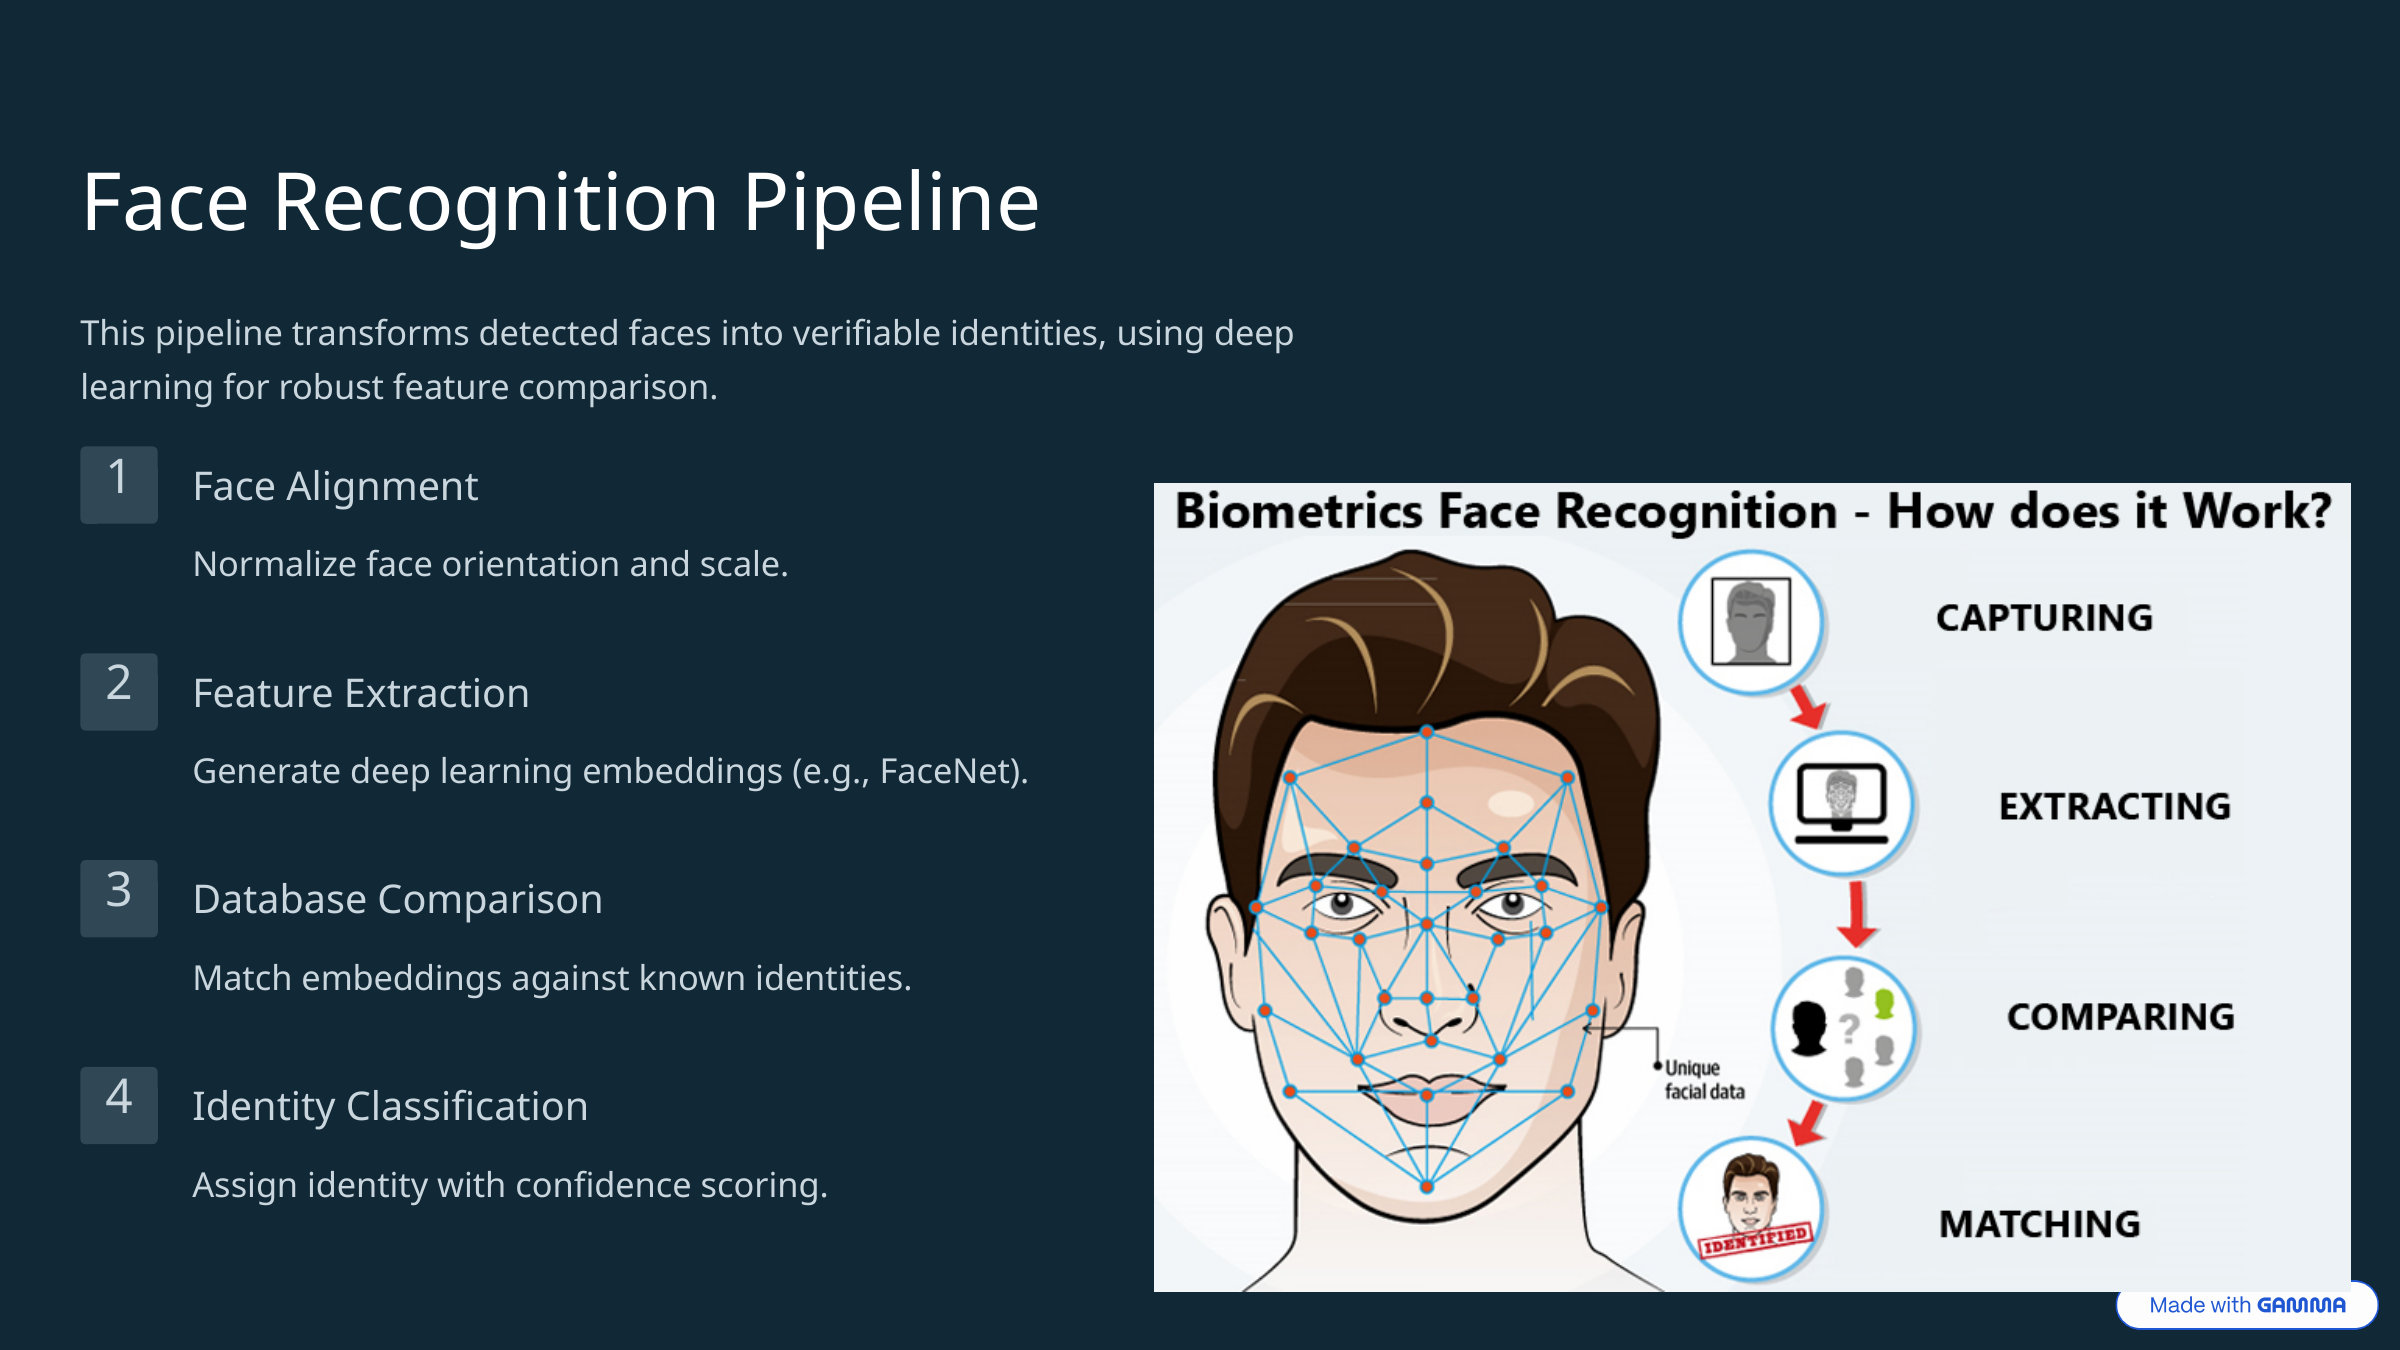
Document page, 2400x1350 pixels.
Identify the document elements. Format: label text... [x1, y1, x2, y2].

text_box Assign identity with confidence scoring. [192, 1149, 1154, 1205]
text_box Face Recognition Pipeline [80, 144, 1304, 247]
text_box Match embeddings against known identities. [192, 943, 1154, 999]
text_box Feature Extraction [192, 665, 648, 716]
text_box Identity Classification [192, 1078, 723, 1130]
text_box 3 [94, 868, 144, 930]
text_box [80, 653, 158, 731]
text_box This pipeline transforms detected faces into verifiable identities, using deep learning for robust feature comparison. [80, 297, 1340, 408]
text_box Generate deep learning embeddings (e.g., FaceNet). [192, 736, 1154, 792]
text_box Normalize face orientation and scale. [192, 529, 1154, 585]
text_box 1 [94, 454, 144, 516]
text_box 4 [94, 1075, 144, 1136]
text_box Database Comparison [192, 871, 744, 923]
text_box 2 [94, 661, 144, 723]
text_box [80, 446, 158, 524]
text_box [80, 1066, 158, 1145]
picture [1154, 483, 2389, 1339]
text_box [80, 860, 158, 938]
text_box Face Alignment [192, 458, 597, 509]
